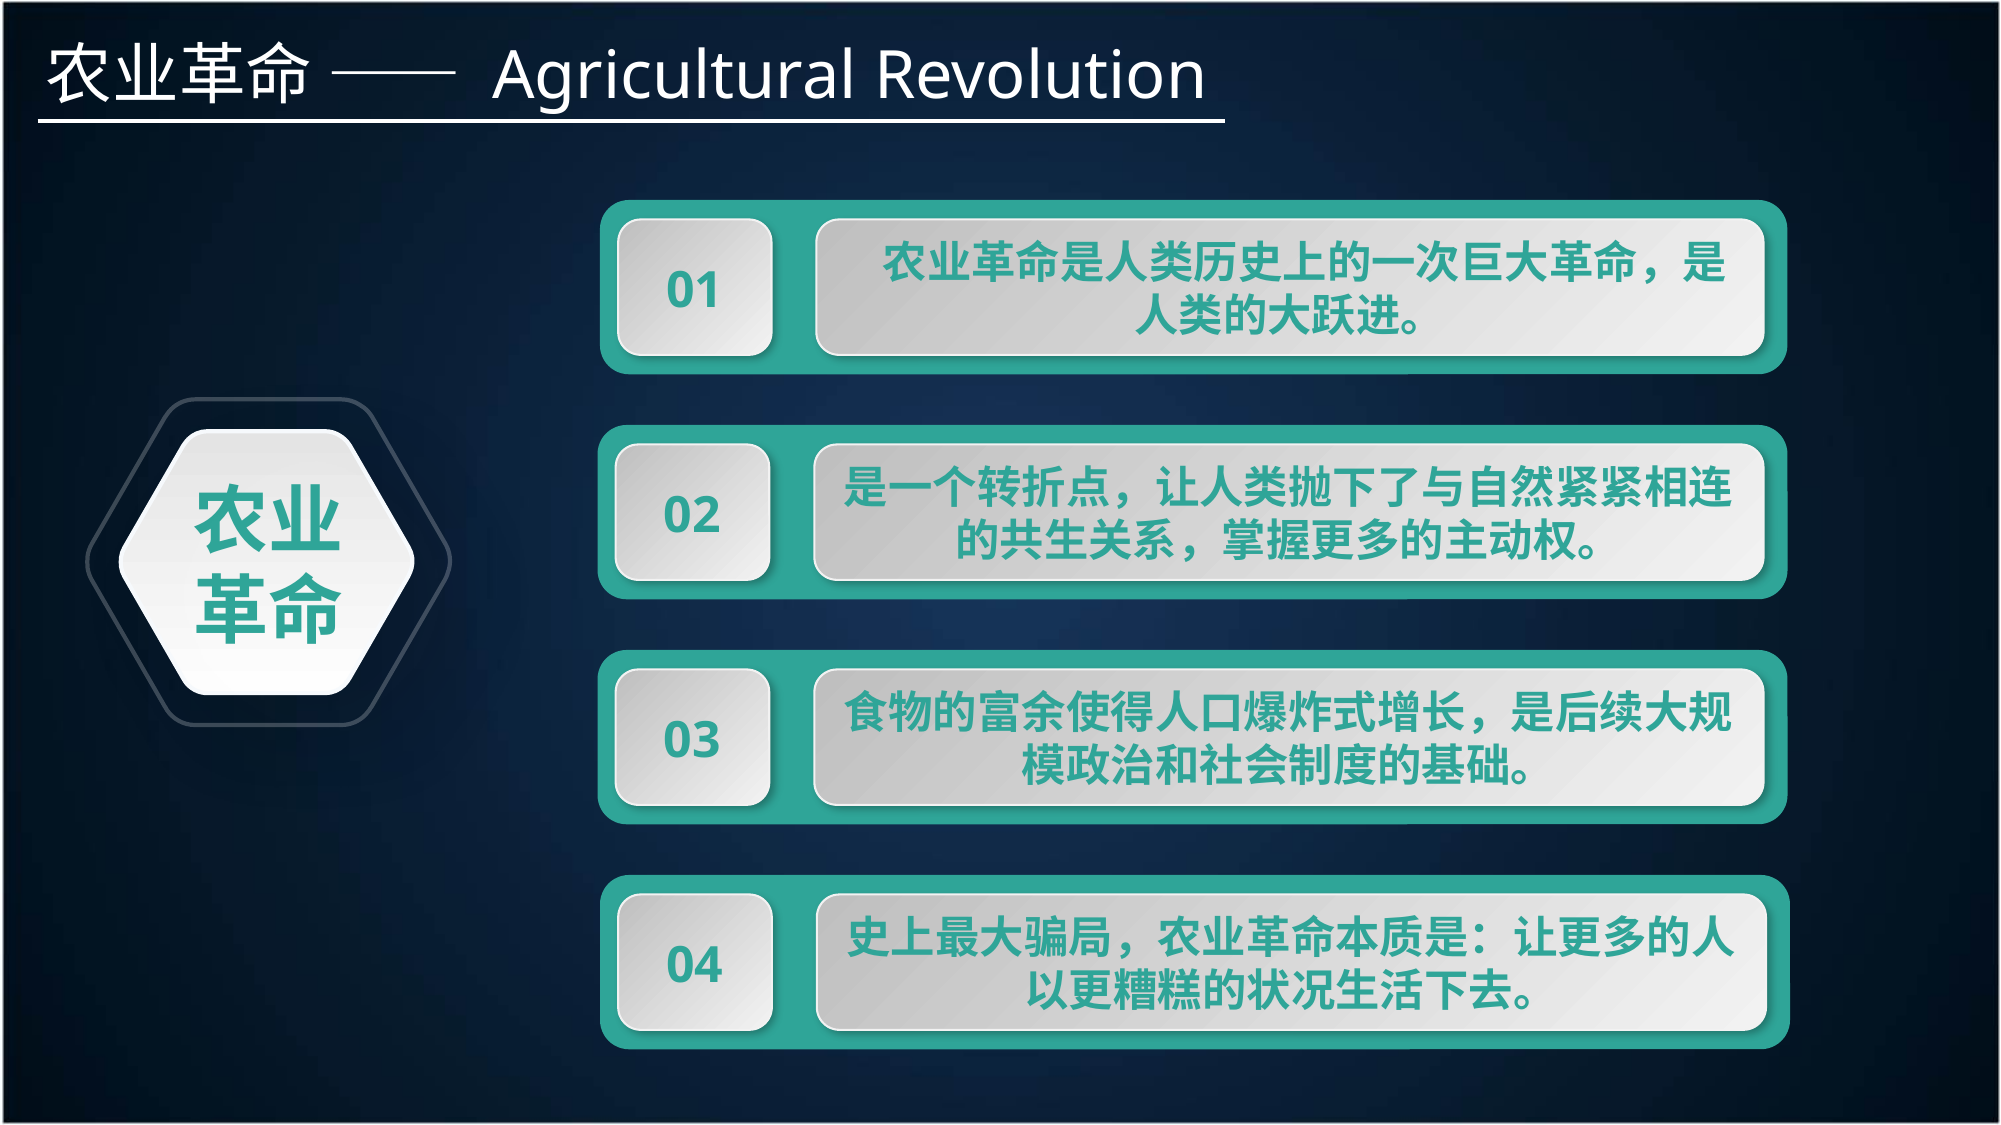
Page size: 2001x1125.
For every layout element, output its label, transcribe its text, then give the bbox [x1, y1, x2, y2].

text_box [87, 399, 450, 725]
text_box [599, 874, 1790, 1050]
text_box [597, 649, 1788, 825]
picture [0, 0, 2001, 1125]
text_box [597, 424, 1788, 600]
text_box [599, 199, 1788, 375]
text_box 农业革命 —— Agricultural Revolution [0, 24, 1327, 200]
